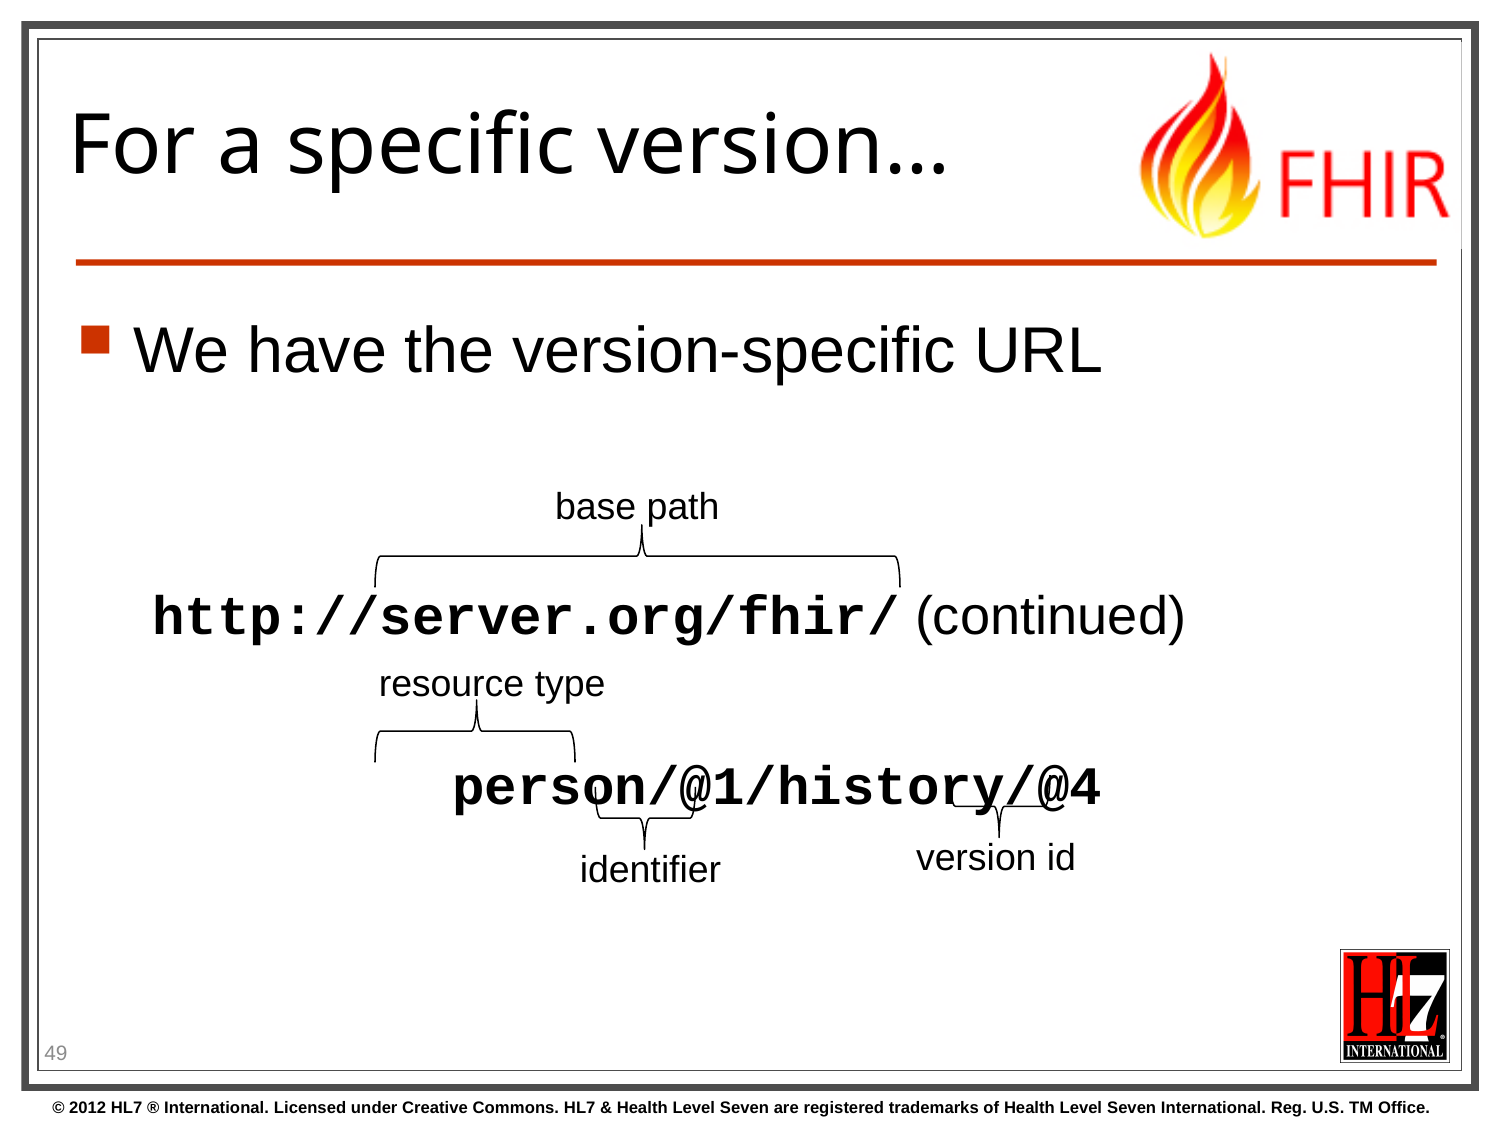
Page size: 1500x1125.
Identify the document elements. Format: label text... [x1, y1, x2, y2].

text_box [375, 535, 901, 588]
text_box resource type [363, 651, 621, 712]
text_box [375, 712, 576, 763]
text_box [595, 786, 696, 837]
text_box version id [901, 825, 1091, 886]
title For a specific version… [53, 54, 1128, 244]
list We have the version-specific URL http://server.org/fhir/ (continued) person/@1/history/@4 [62, 299, 1438, 1035]
text_box [950, 775, 1051, 825]
text_box identifier [565, 837, 737, 898]
text_box base path [540, 474, 735, 535]
picture [1128, 42, 1462, 249]
slide_number 49 [29, 1034, 148, 1071]
picture [1340, 949, 1450, 1063]
